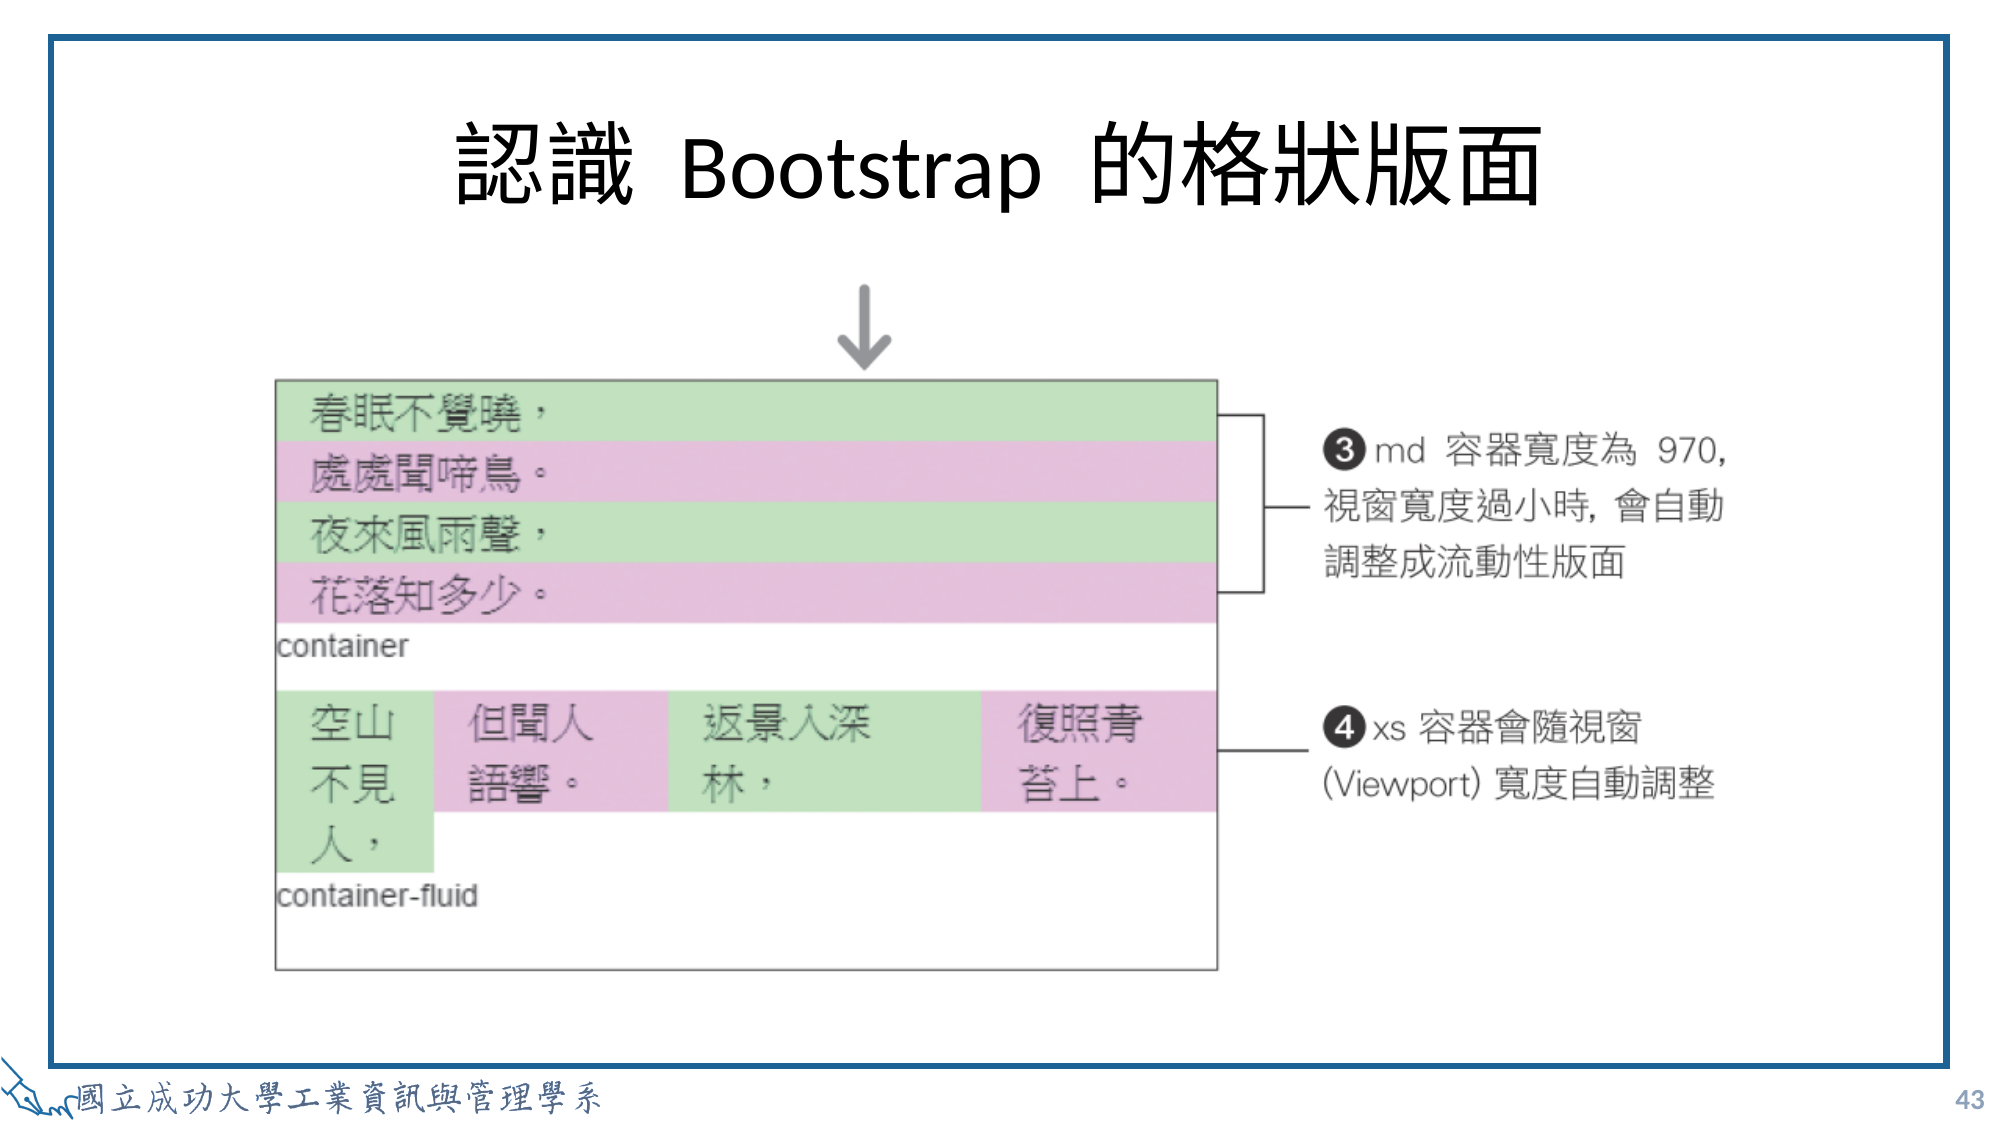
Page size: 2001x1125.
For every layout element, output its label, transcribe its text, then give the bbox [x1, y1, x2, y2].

title 認識 Bootstrap 的格狀版面 [137, 59, 1863, 278]
slide_number 43 [1550, 1067, 2000, 1125]
picture [264, 279, 1736, 976]
picture [0, 1049, 80, 1125]
